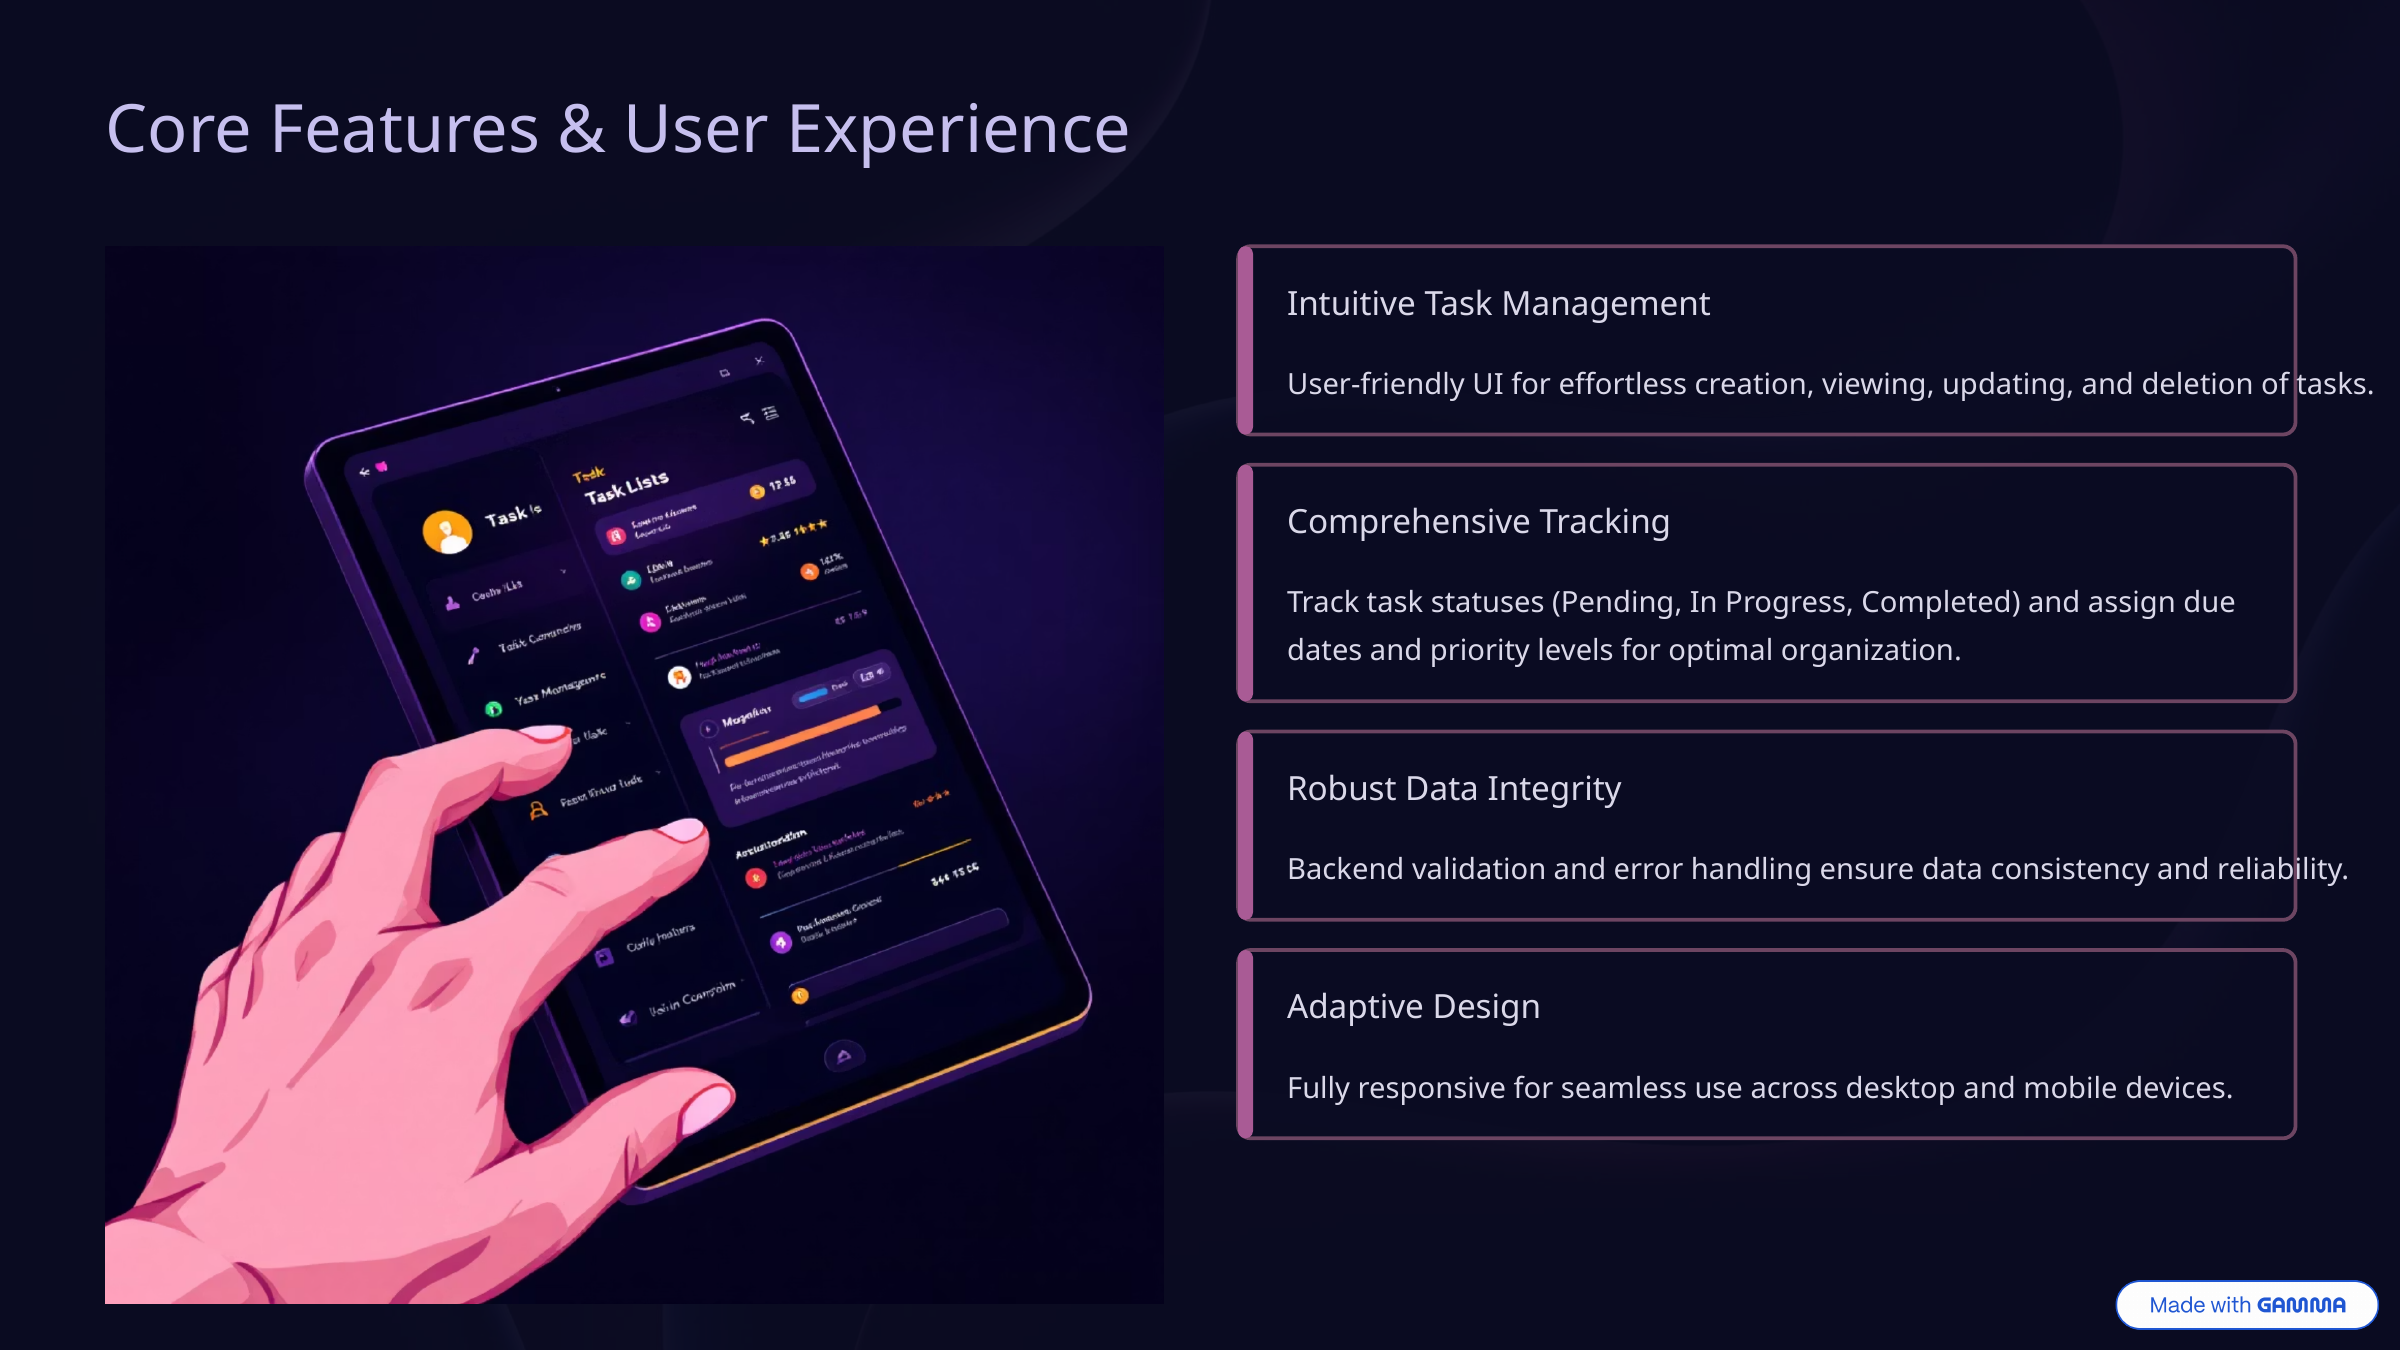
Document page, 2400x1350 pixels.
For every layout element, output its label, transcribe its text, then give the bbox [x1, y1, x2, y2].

text_box [1238, 950, 1254, 1139]
text_box [1238, 464, 1254, 702]
text_box Fully responsive for seamless use across desktop and mobile devices. [1287, 1056, 2262, 1105]
text_box Comprehensive Tracking [1286, 498, 1692, 541]
text_box Track task statuses (Pending, In Progress, Completed) and assign due dates and priority levels for optimal organization. [1287, 570, 2262, 668]
text_box Core Features & User Experience [105, 82, 1201, 167]
picture [105, 246, 1164, 1304]
text_box [1248, 949, 2296, 1139]
text_box User-friendly UI for effortless creation, viewing, updating, and deletion of tasks. [1287, 352, 2262, 401]
text_box [1238, 731, 1254, 920]
text_box [1248, 731, 2296, 920]
text_box Adaptive Design [1287, 983, 1623, 1026]
text_box [1248, 464, 2296, 702]
text_box Backend validation and error handling ensure data consistency and reliability. [1287, 837, 2262, 886]
text_box Intuitive Task Management [1286, 280, 1727, 322]
text_box Robust Data Integrity [1287, 765, 1636, 808]
text_box [1238, 246, 1254, 435]
picture [2106, 1271, 2389, 1339]
text_box [1248, 246, 2296, 435]
